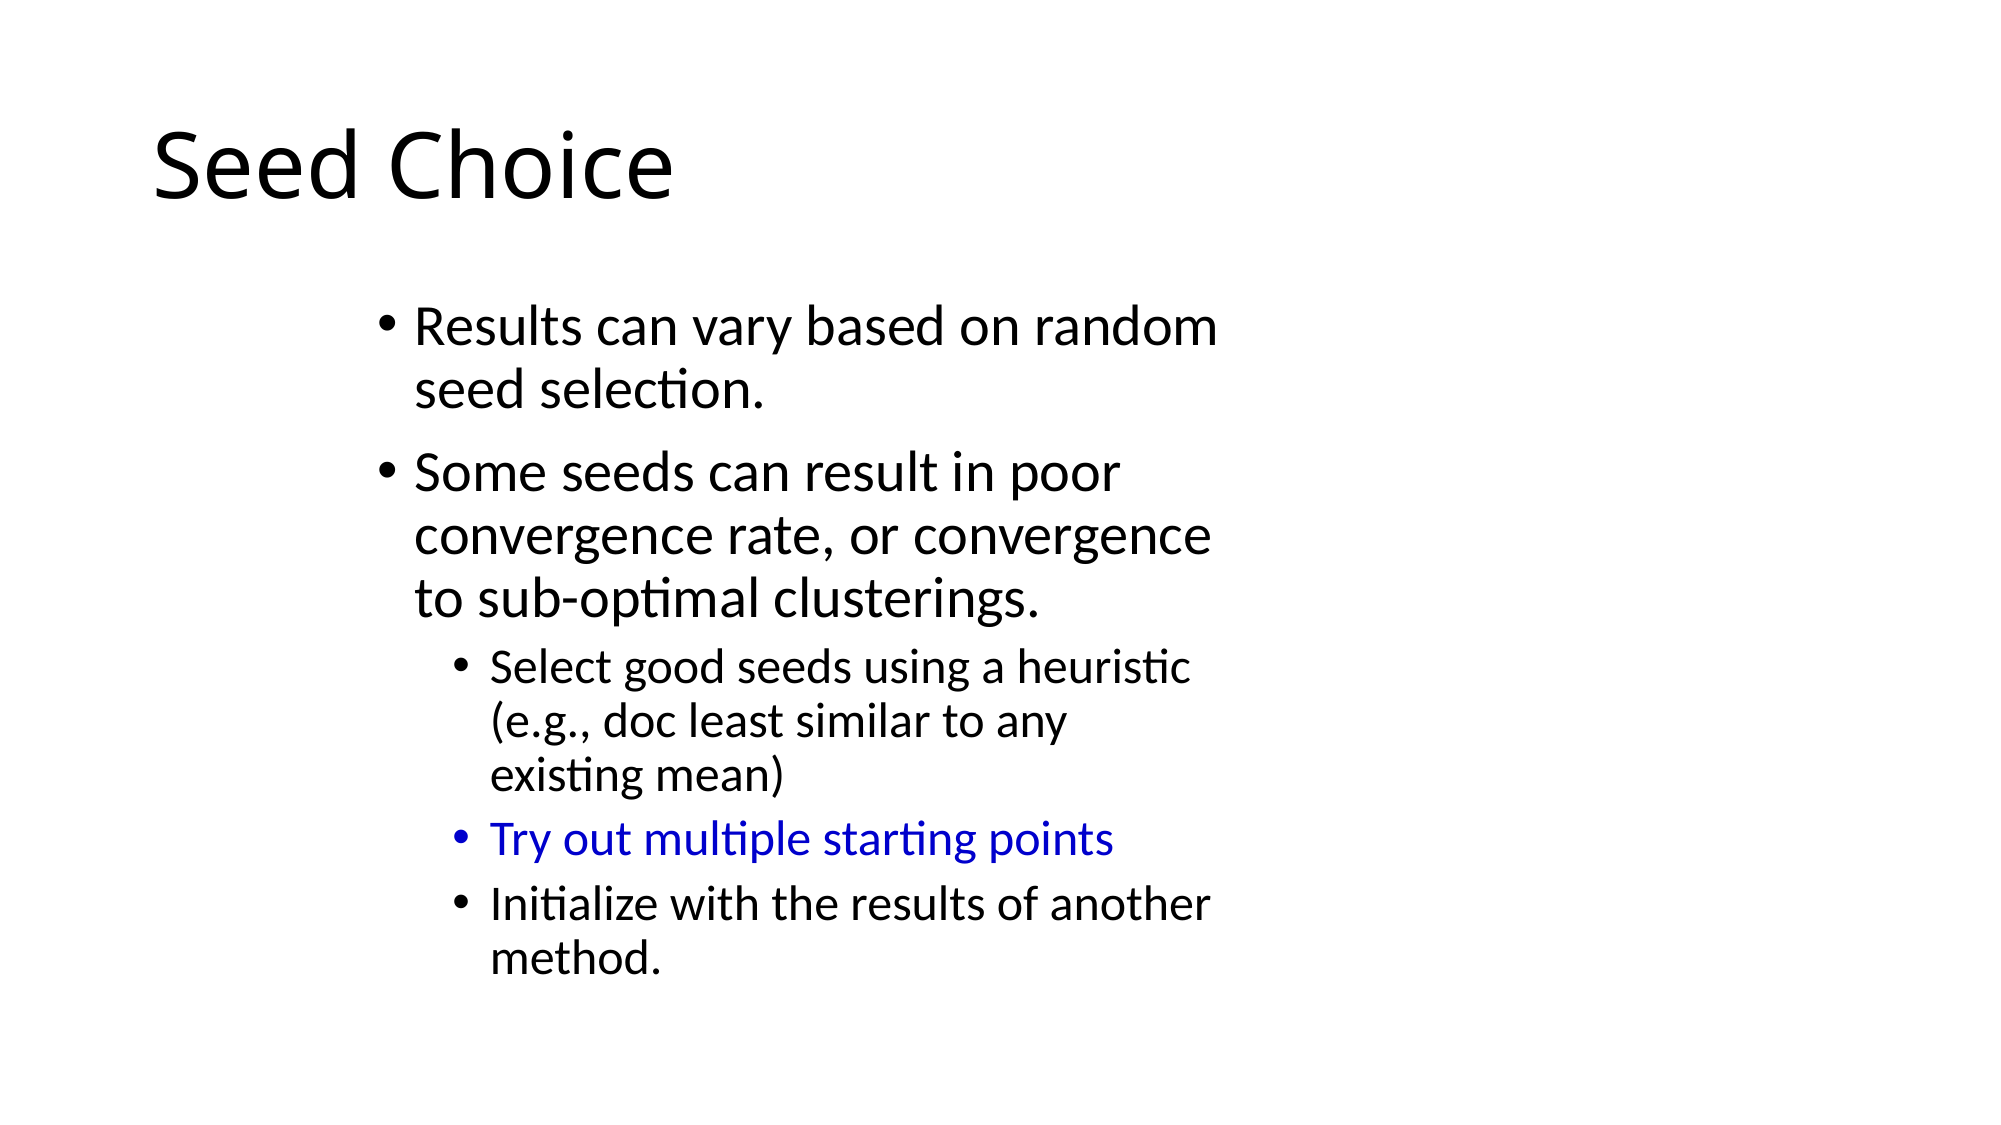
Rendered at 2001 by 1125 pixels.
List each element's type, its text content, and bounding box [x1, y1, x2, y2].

title Seed Choice [137, 59, 1863, 278]
list Results can vary based on random seed selection. Some seeds can result in poor convergence rate, or convergence to sub-optimal clusterings. Select good seeds using a heuristic (e.g., doc least similar to any existing mean) Try out multiple starting points Initialize with the results of another method. [362, 287, 1238, 1088]
